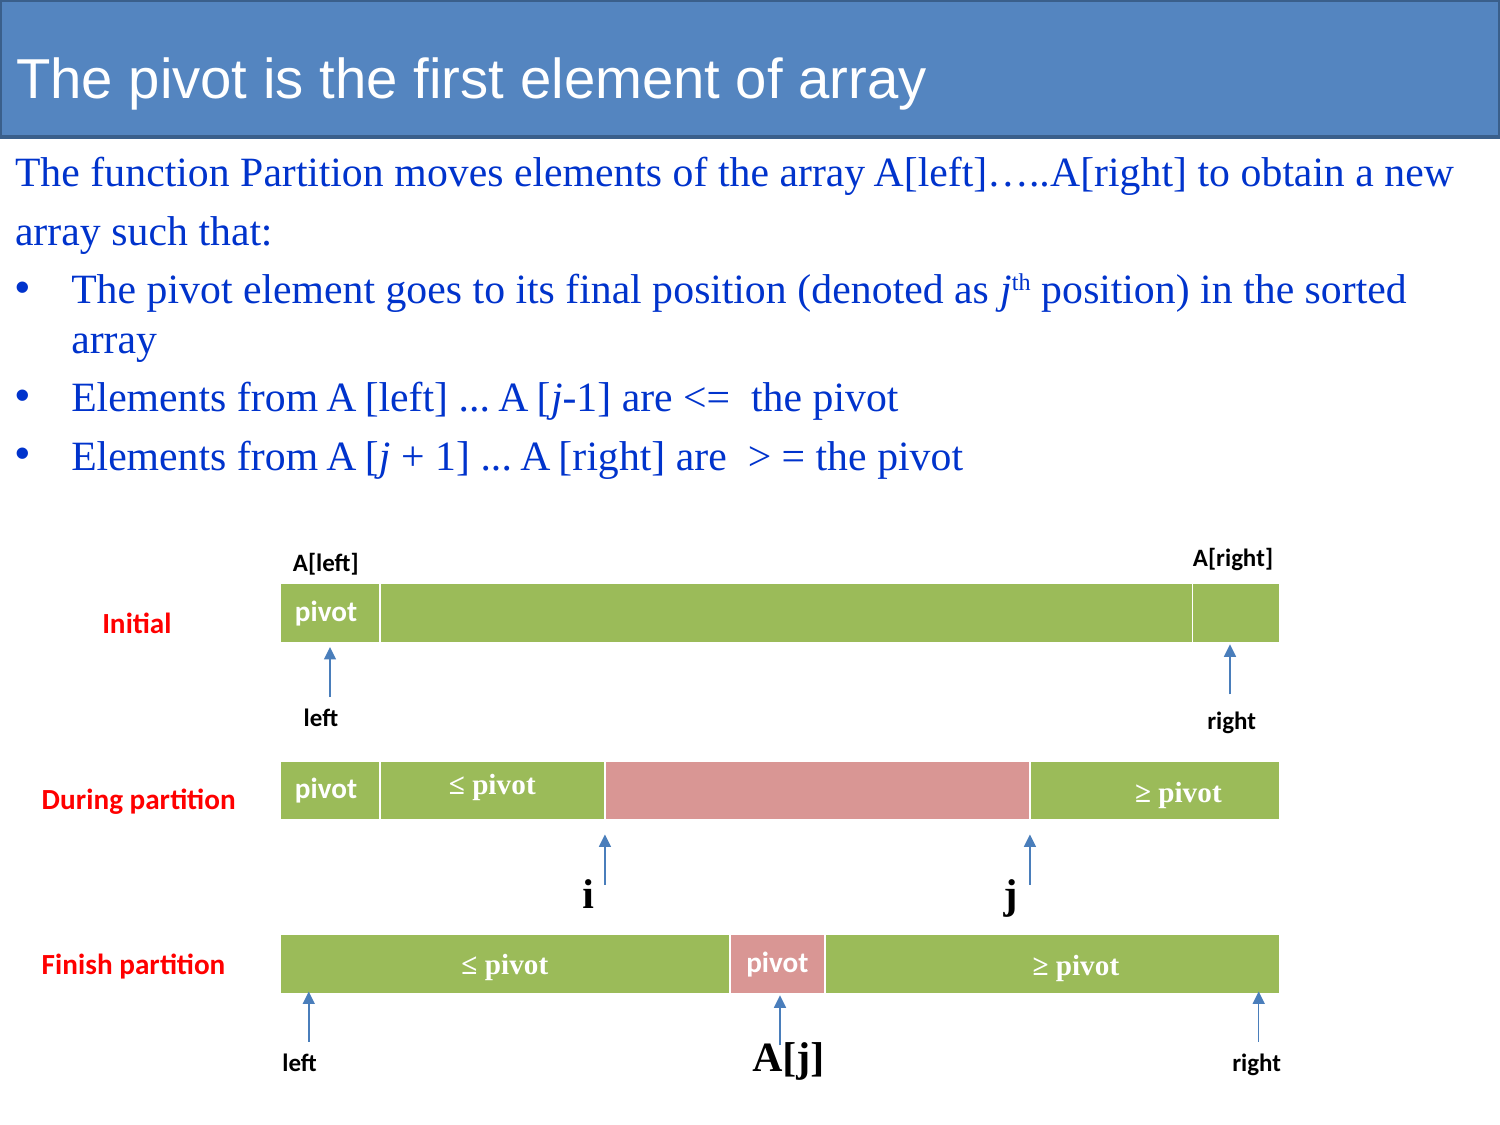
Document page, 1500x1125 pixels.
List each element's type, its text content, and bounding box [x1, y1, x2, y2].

text_box j [988, 859, 1072, 925]
text_box left [267, 1039, 350, 1084]
table_header ≥ pivot [826, 935, 1279, 993]
text_box Finish partition [26, 938, 274, 988]
table_header ≤ pivot [381, 762, 604, 819]
text_box During partition [26, 773, 274, 823]
table_header ≤ pivot [281, 935, 729, 993]
text_box right [1217, 1039, 1300, 1084]
text_box A[right] [1178, 534, 1300, 580]
text_box left [288, 694, 372, 740]
text_box A[j] [737, 1021, 859, 1087]
table_header pivot [281, 584, 379, 642]
list The function Partition moves elements of the array A[left]…..A[right] to obtain a new array such that: The pivot element goes to its final position (denoted as jth position) in the sorted array Elements from A [left] ... A [j-1] are <= the pivot Elements from A [j + 1] ... A [right] are > = the pivot [0, 137, 1500, 388]
text_box i [567, 859, 650, 925]
table_header pivot [281, 762, 379, 819]
text_box A[left] [278, 539, 388, 584]
table_header [606, 762, 1029, 819]
table_header [1193, 584, 1279, 642]
text_box Initial [87, 596, 213, 647]
table_header pivot [731, 935, 824, 993]
text_box right [1192, 697, 1275, 742]
table_header [381, 584, 1192, 642]
title The pivot is the first element of array [1, 2, 1500, 137]
table_header ≥ pivot [1031, 762, 1279, 819]
